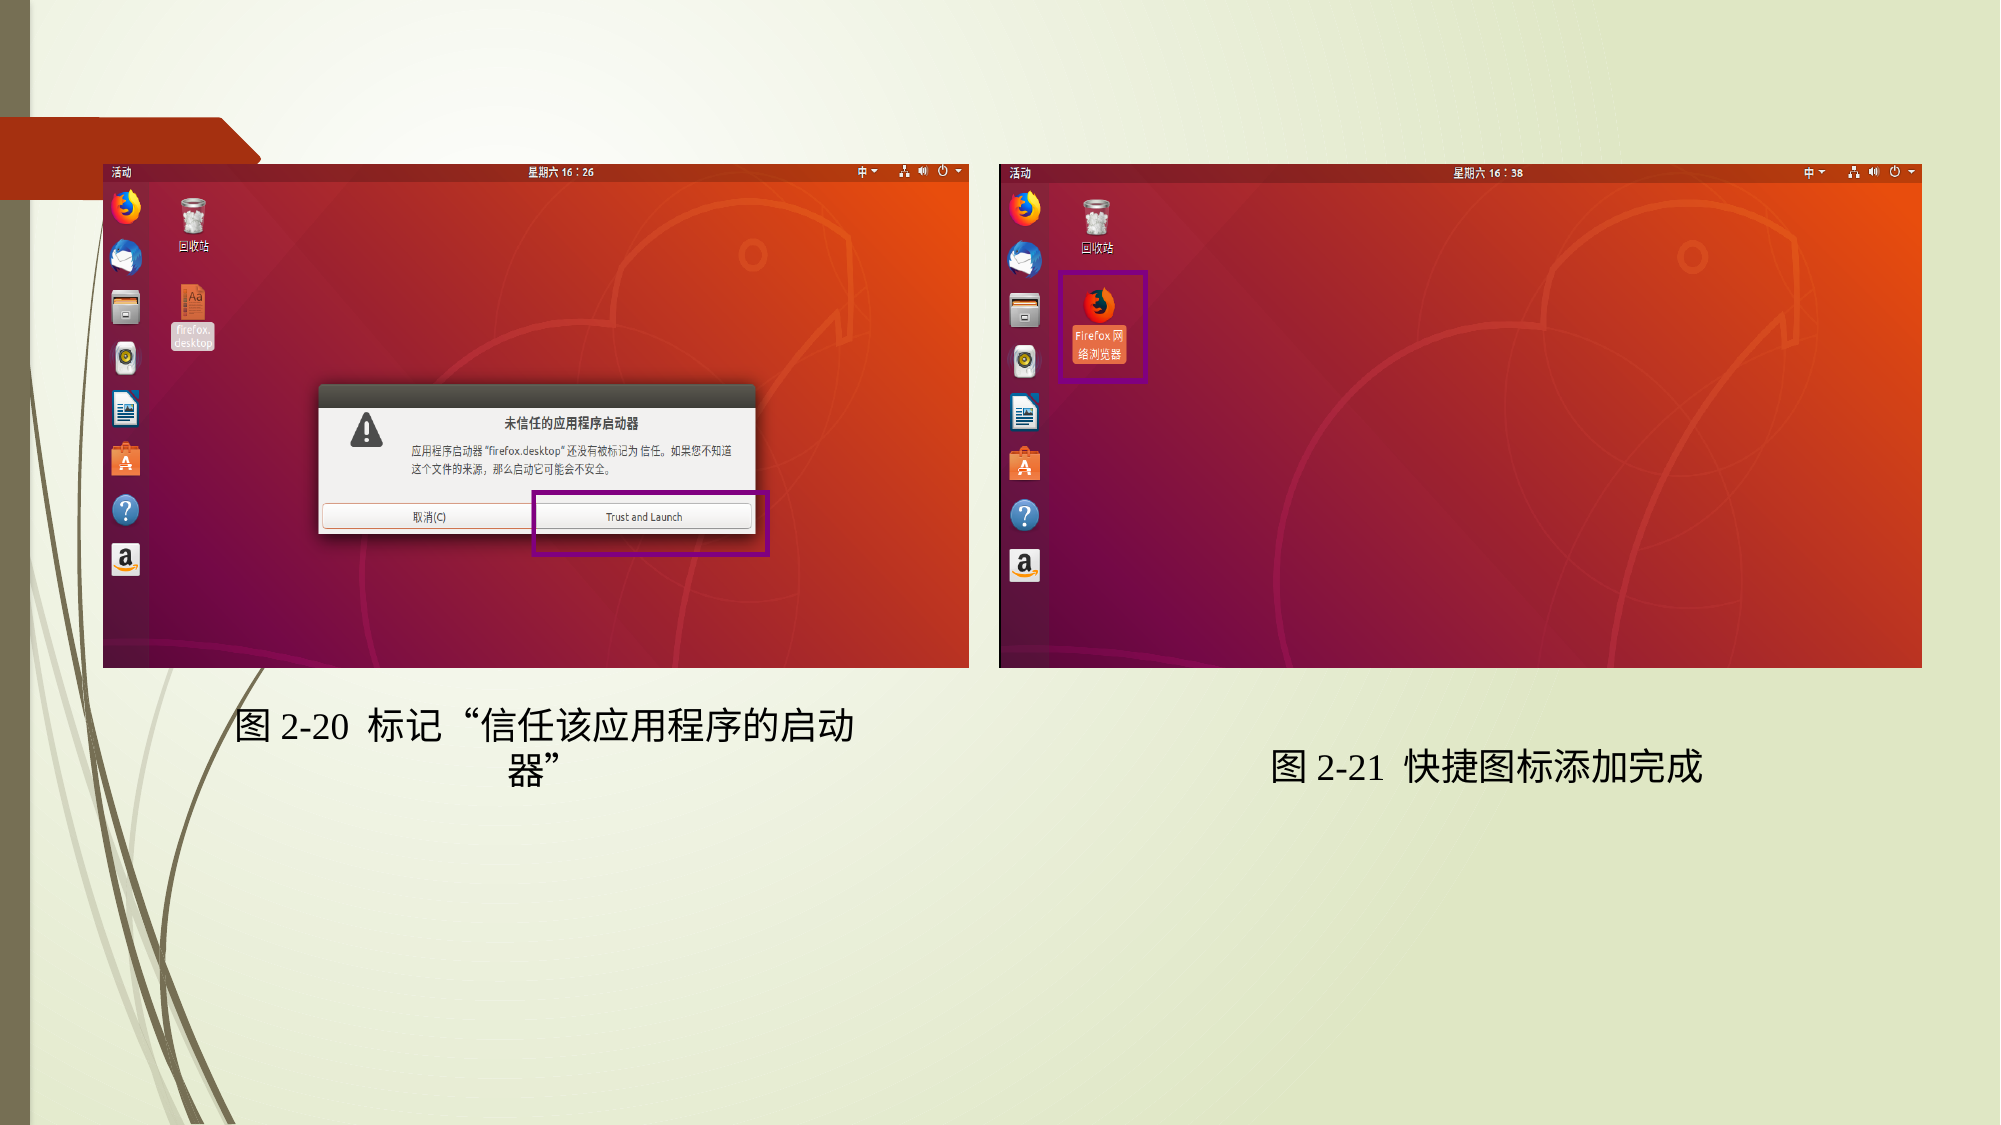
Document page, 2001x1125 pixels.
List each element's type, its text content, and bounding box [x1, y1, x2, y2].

picture [103, 163, 970, 668]
text_box 图2-20 标记“信任该应用程序的启动器” [103, 694, 899, 800]
picture [999, 163, 1923, 668]
text_box 图2-21 快捷图标添加完成 [1101, 735, 1785, 796]
